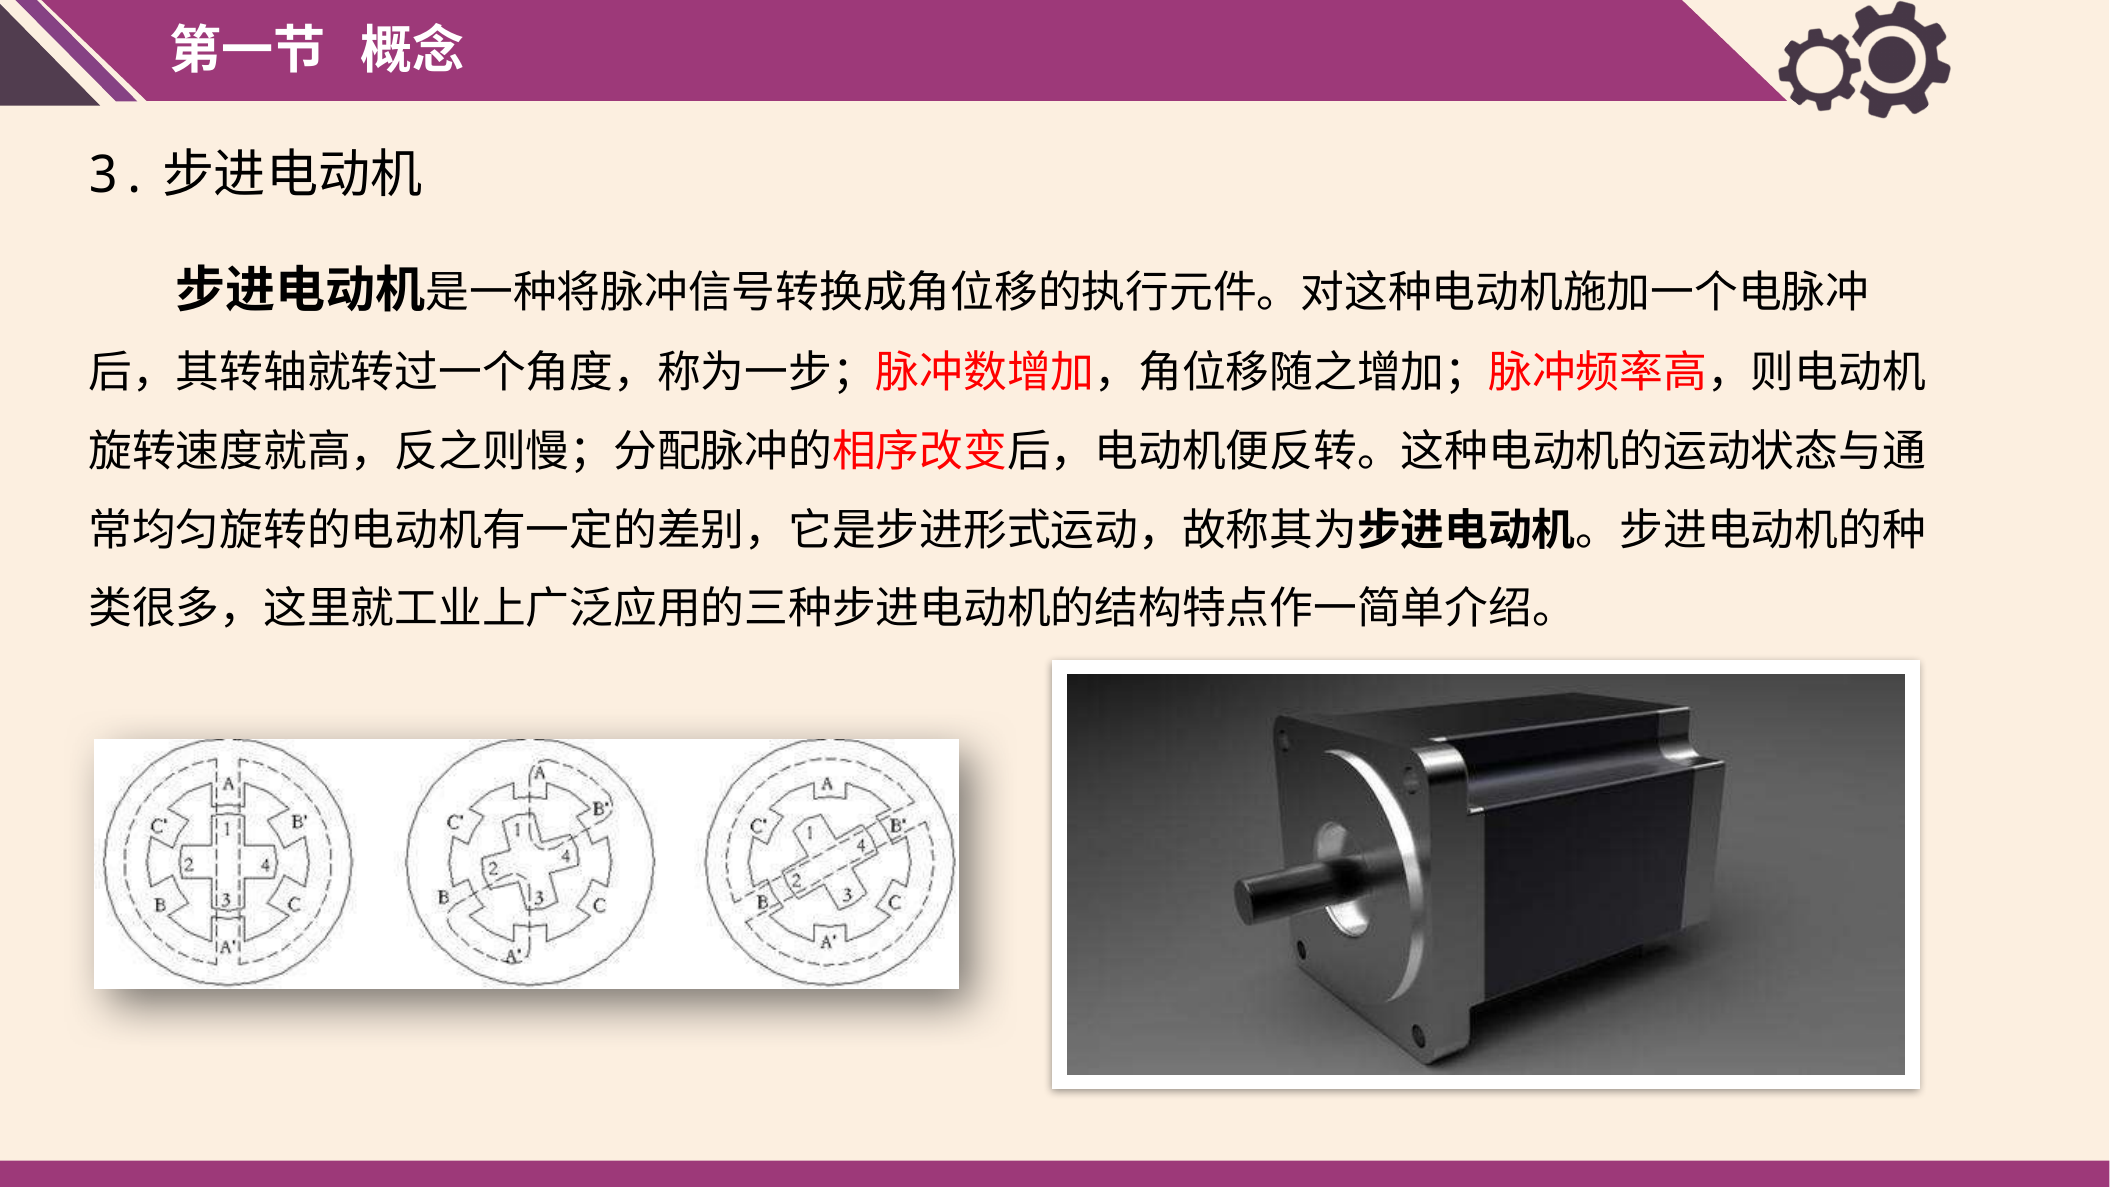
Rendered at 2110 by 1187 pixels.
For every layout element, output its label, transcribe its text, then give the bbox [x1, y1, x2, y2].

picture [94, 739, 959, 990]
text_box [40, 0, 1790, 103]
text_box 第一节 概念 [153, 8, 1460, 87]
picture [1793, 0, 1942, 139]
text_box 步进电动机是一种将脉冲信号转换成角位移的执行元件。对这种电动机施加一个电脉冲后，其转轴就转过一个角度，称为一步；脉冲数增加，角位移随之增加；脉冲频率高，则电动机旋转速度就高，反之则慢；分配脉冲的相序改变后，电动机便反转。这种电动机的运动状态与通常均匀旋转的电动机有一定的差别，它是步进形式运动，故称其为步进电动机。步进电动机的种类很多，这里就工业上广泛应用的三种步进电动机的结构特点作一简单介绍。 [72, 219, 1951, 641]
text_box [0, 1160, 2110, 1187]
text_box 3.步进电动机 [71, 100, 1546, 211]
text_box [13, 0, 138, 100]
picture [1066, 674, 1906, 1075]
text_box [0, 2, 97, 107]
